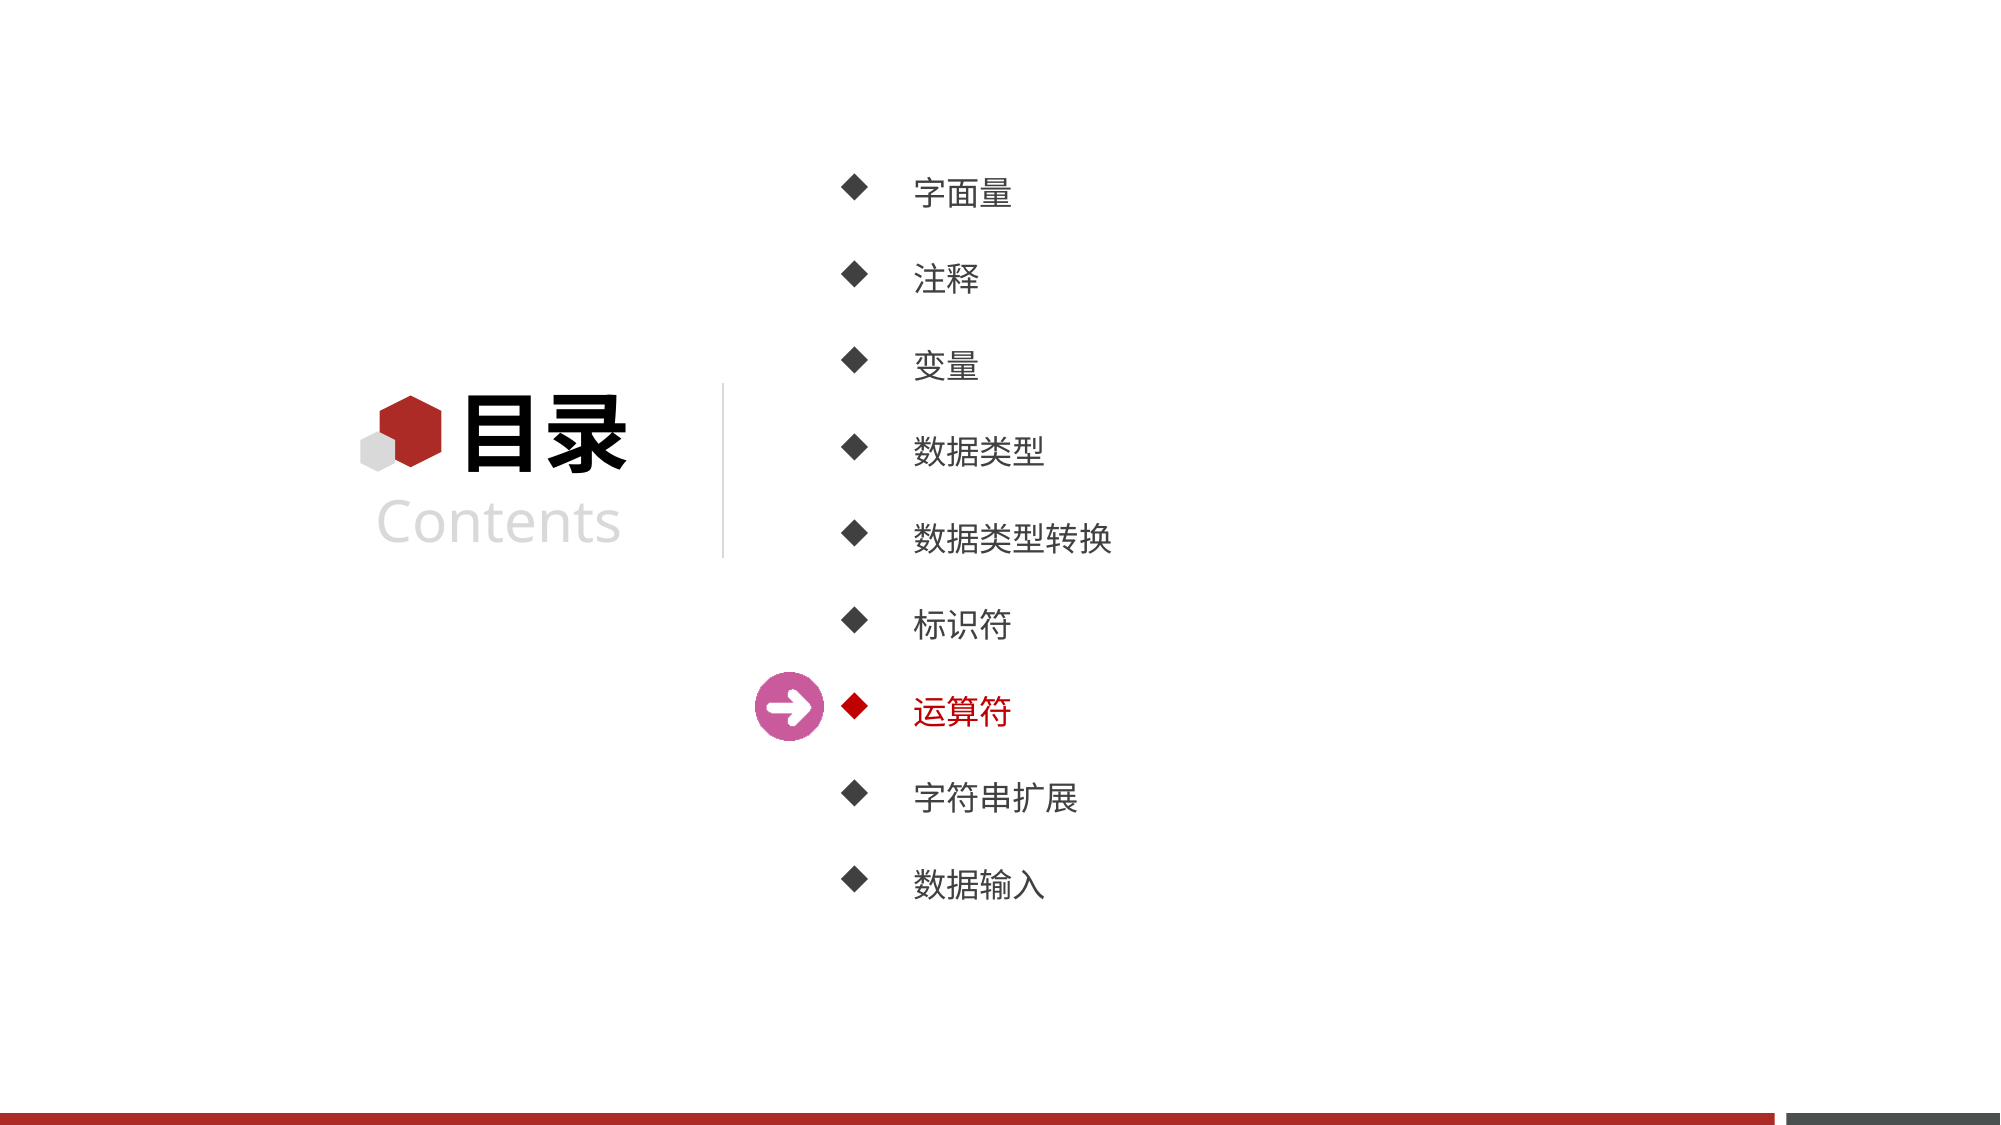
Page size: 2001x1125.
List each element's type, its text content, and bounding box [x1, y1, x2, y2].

picture [755, 672, 824, 741]
list 字面量 注释 变量 数据类型 数据类型转换 标识符 运算符 字符串扩展 数据输入 [823, 168, 1804, 868]
